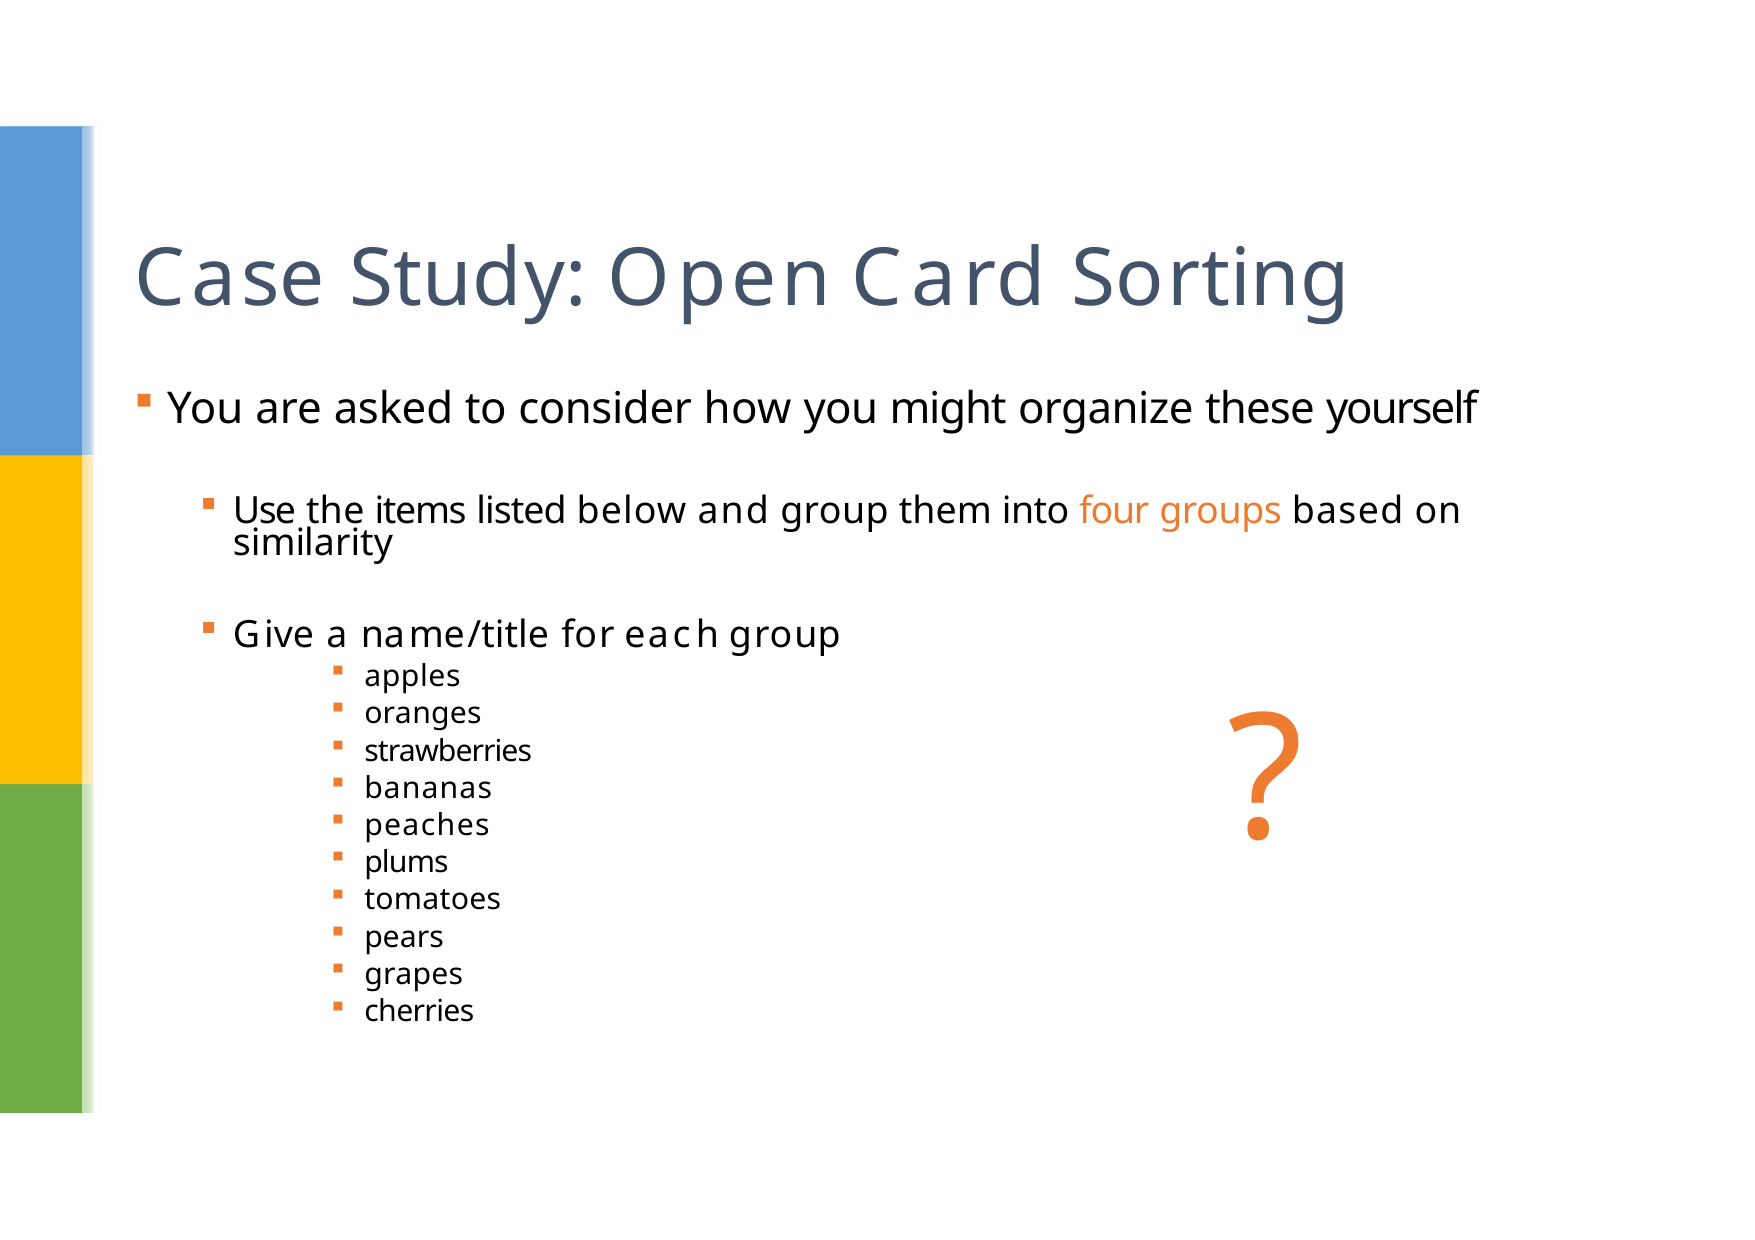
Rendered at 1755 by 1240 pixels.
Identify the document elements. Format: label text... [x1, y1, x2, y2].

text_box Use the items listed below and group them into four groups based on [197, 483, 1517, 531]
text_box You are asked to consider how you might organize these yourself [132, 377, 1548, 433]
text_box ? [1225, 660, 1328, 874]
text_box Give a name/title for each group apples oranges strawberries bananas peaches plums tomatoes pears grapes cherries [197, 607, 856, 1028]
picture [82, 126, 93, 1113]
title Case Study: Open Card Sorting [132, 222, 1353, 432]
text_box similarity [230, 515, 397, 563]
